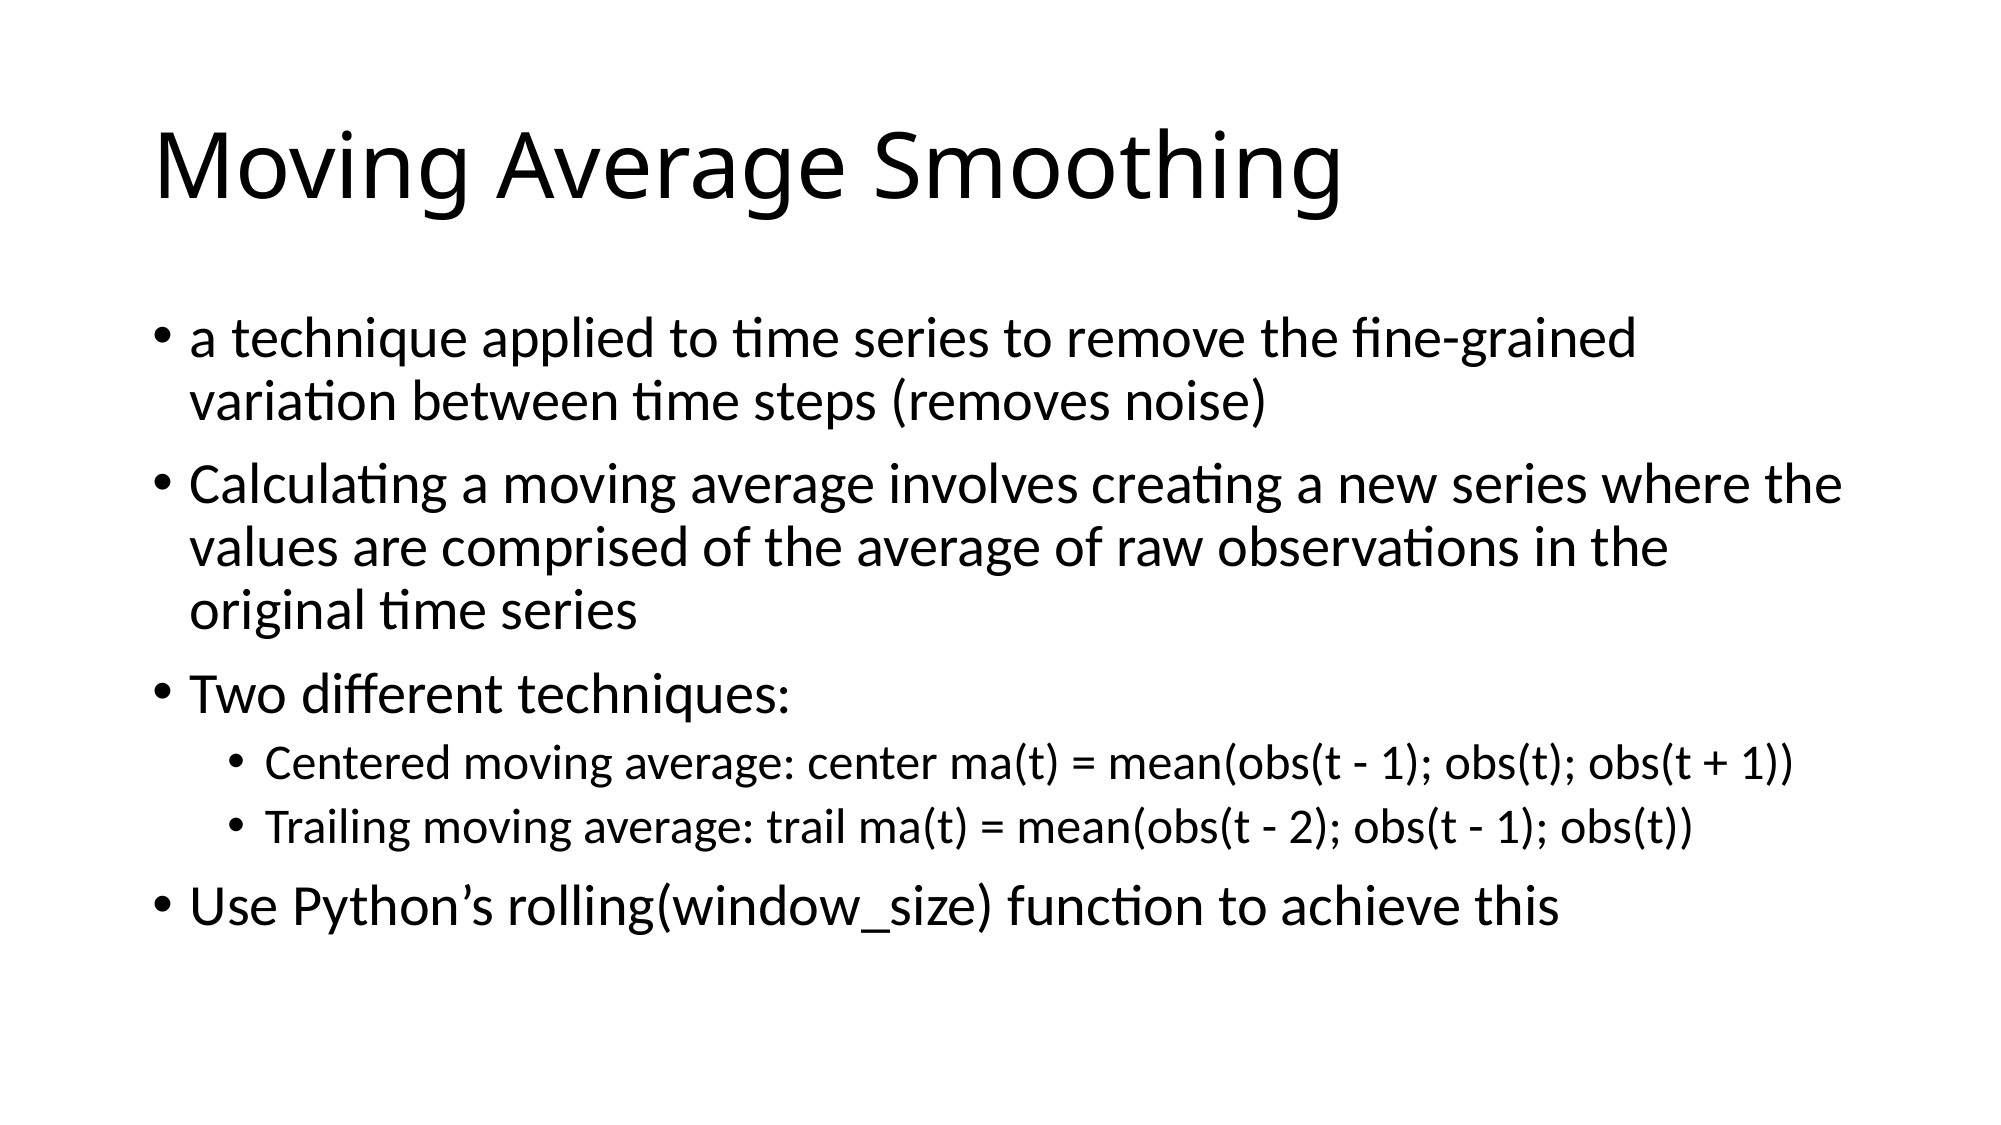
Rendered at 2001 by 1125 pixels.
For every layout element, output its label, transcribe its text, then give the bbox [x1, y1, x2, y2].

list a technique applied to time series to remove the fine-grained variation between time steps (removes noise) Calculating a moving average involves creating a new series where the values are comprised of the average of raw observations in the original time series Two different techniques: Centered moving average: center ma(t) = mean(obs(t - 1); obs(t); obs(t + 1)) Trailing moving average: trail ma(t) = mean(obs(t - 2); obs(t - 1); obs(t)) Use Python’s rolling(window_size) function to achieve this [137, 299, 1863, 1014]
title Moving Average Smoothing [137, 59, 1863, 278]
